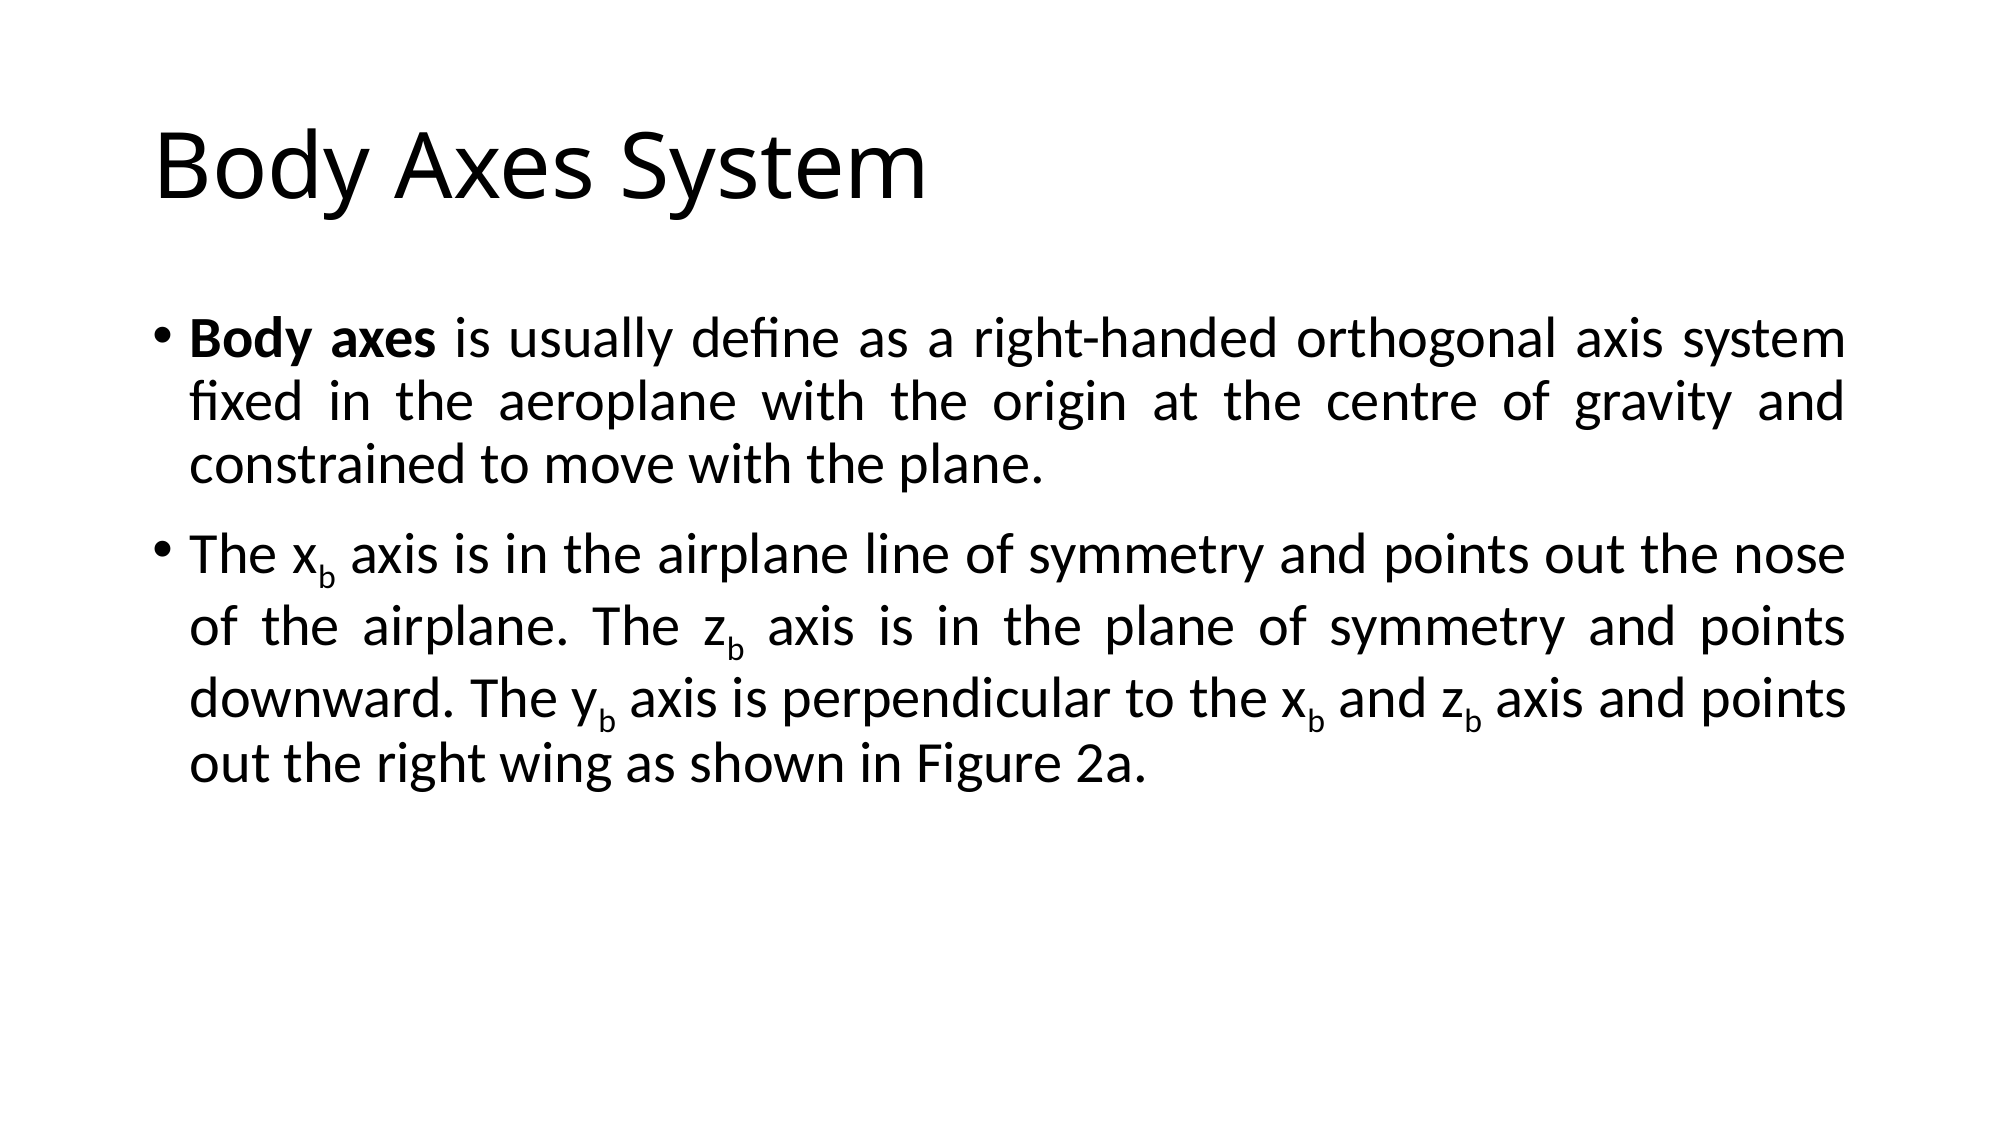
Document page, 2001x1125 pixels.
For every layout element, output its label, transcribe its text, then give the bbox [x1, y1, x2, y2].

title Body Axes System [137, 59, 1863, 278]
list Body axes is usually define as a right-handed orthogonal axis system fixed in the aeroplane with the origin at the centre of gravity and constrained to move with the plane. The xb axis is in the airplane line of symmetry and points out the nose of the airplane. The zb axis is in the plane of symmetry and points downward. The yb axis is perpendicular to the xb and zb axis and points out the right wing as shown in Figure 2a. [137, 299, 1863, 1014]
